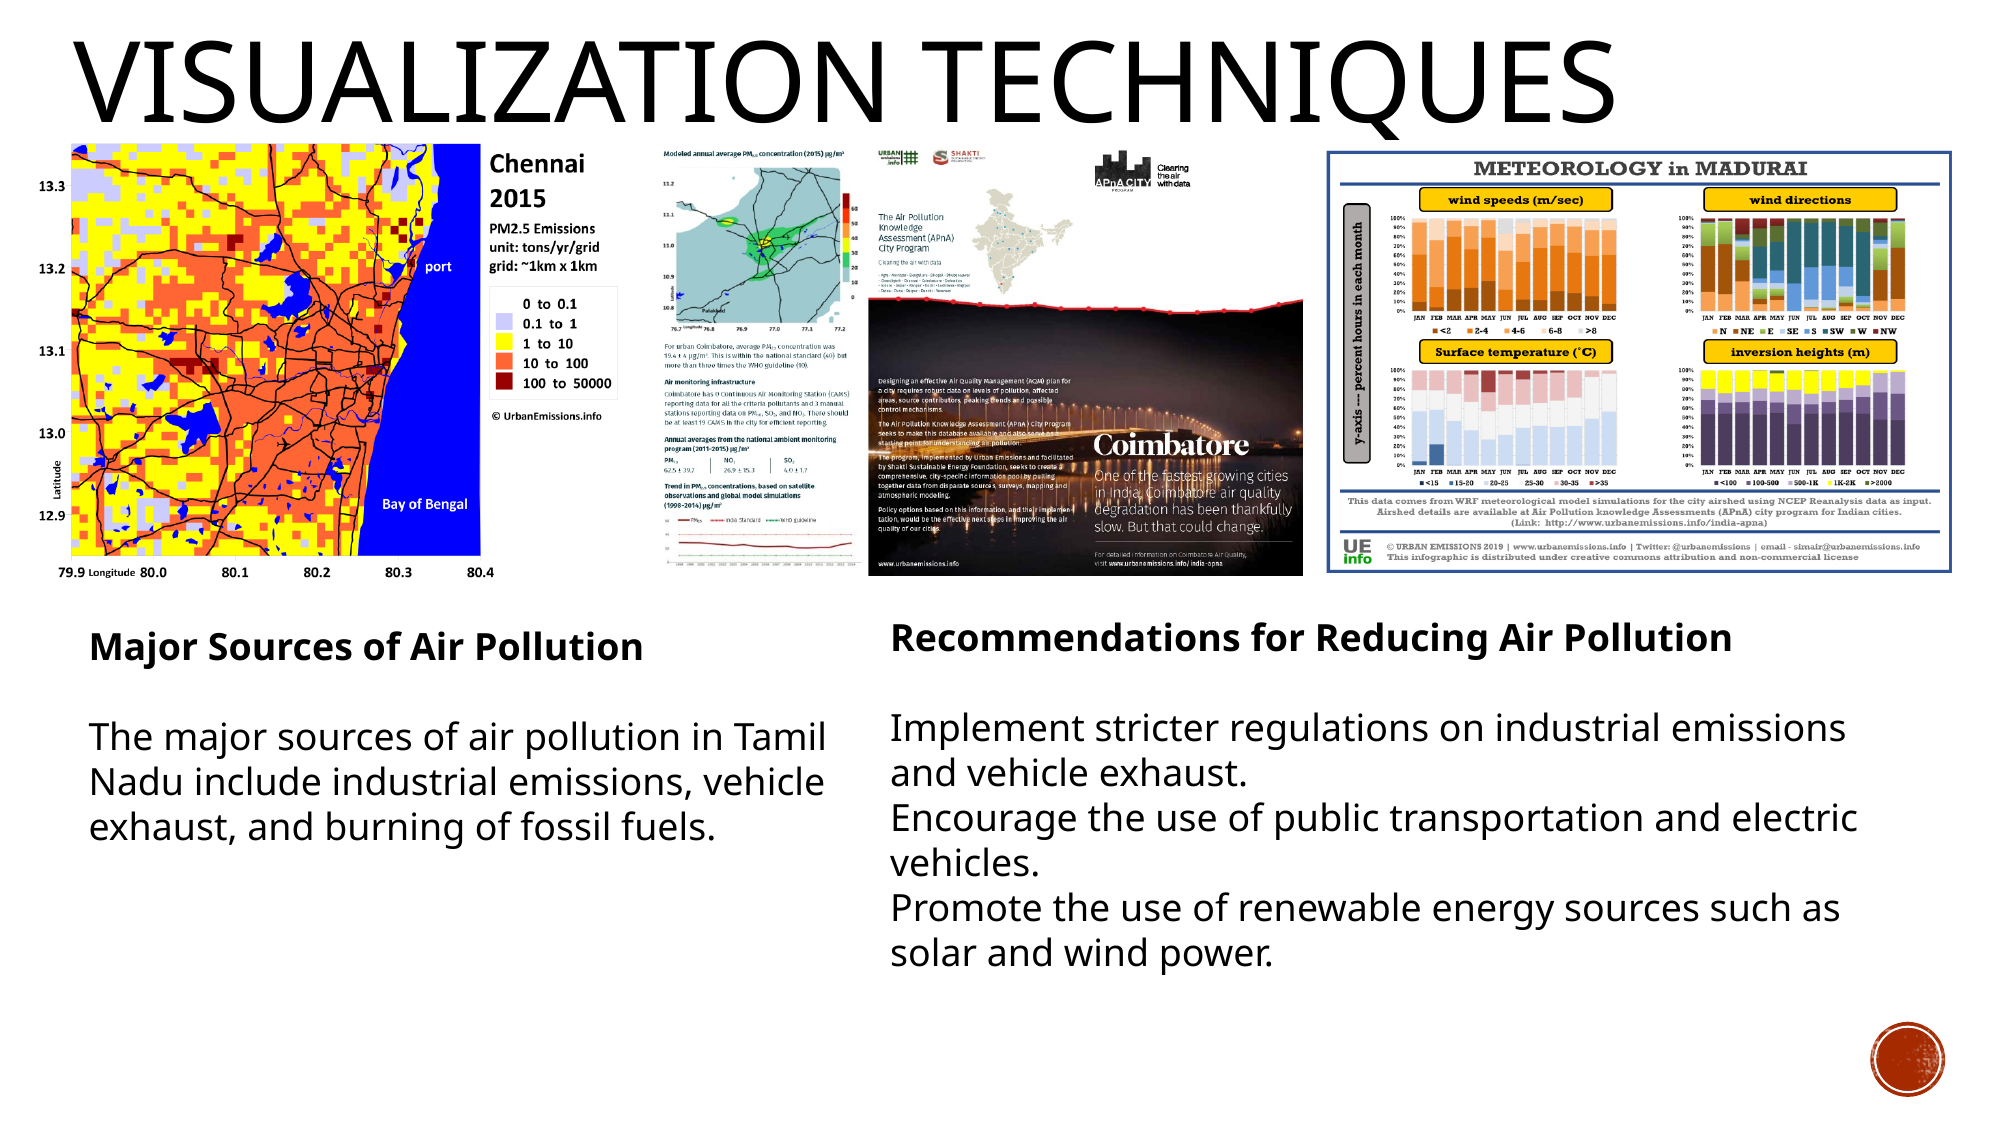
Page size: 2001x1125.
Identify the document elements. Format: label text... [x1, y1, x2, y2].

picture [38, 138, 618, 580]
picture [653, 140, 1303, 576]
text_box Major Sources of Air Pollution The major sources of air pollution in Tamil Nadu include industrial emissions, vehicle exhaust, and burning of fossil fuels. [73, 615, 851, 901]
title Visualization Techniques [58, 0, 1709, 219]
text_box Recommendations for Reducing Air Pollution Implement stricter regulations on industrial emissions and vehicle exhaust. Encourage the use of public transportation and electric vehicles. Promote the use of renewable energy sources such as solar and wind power. [875, 606, 1903, 1027]
picture [1320, 140, 1958, 587]
